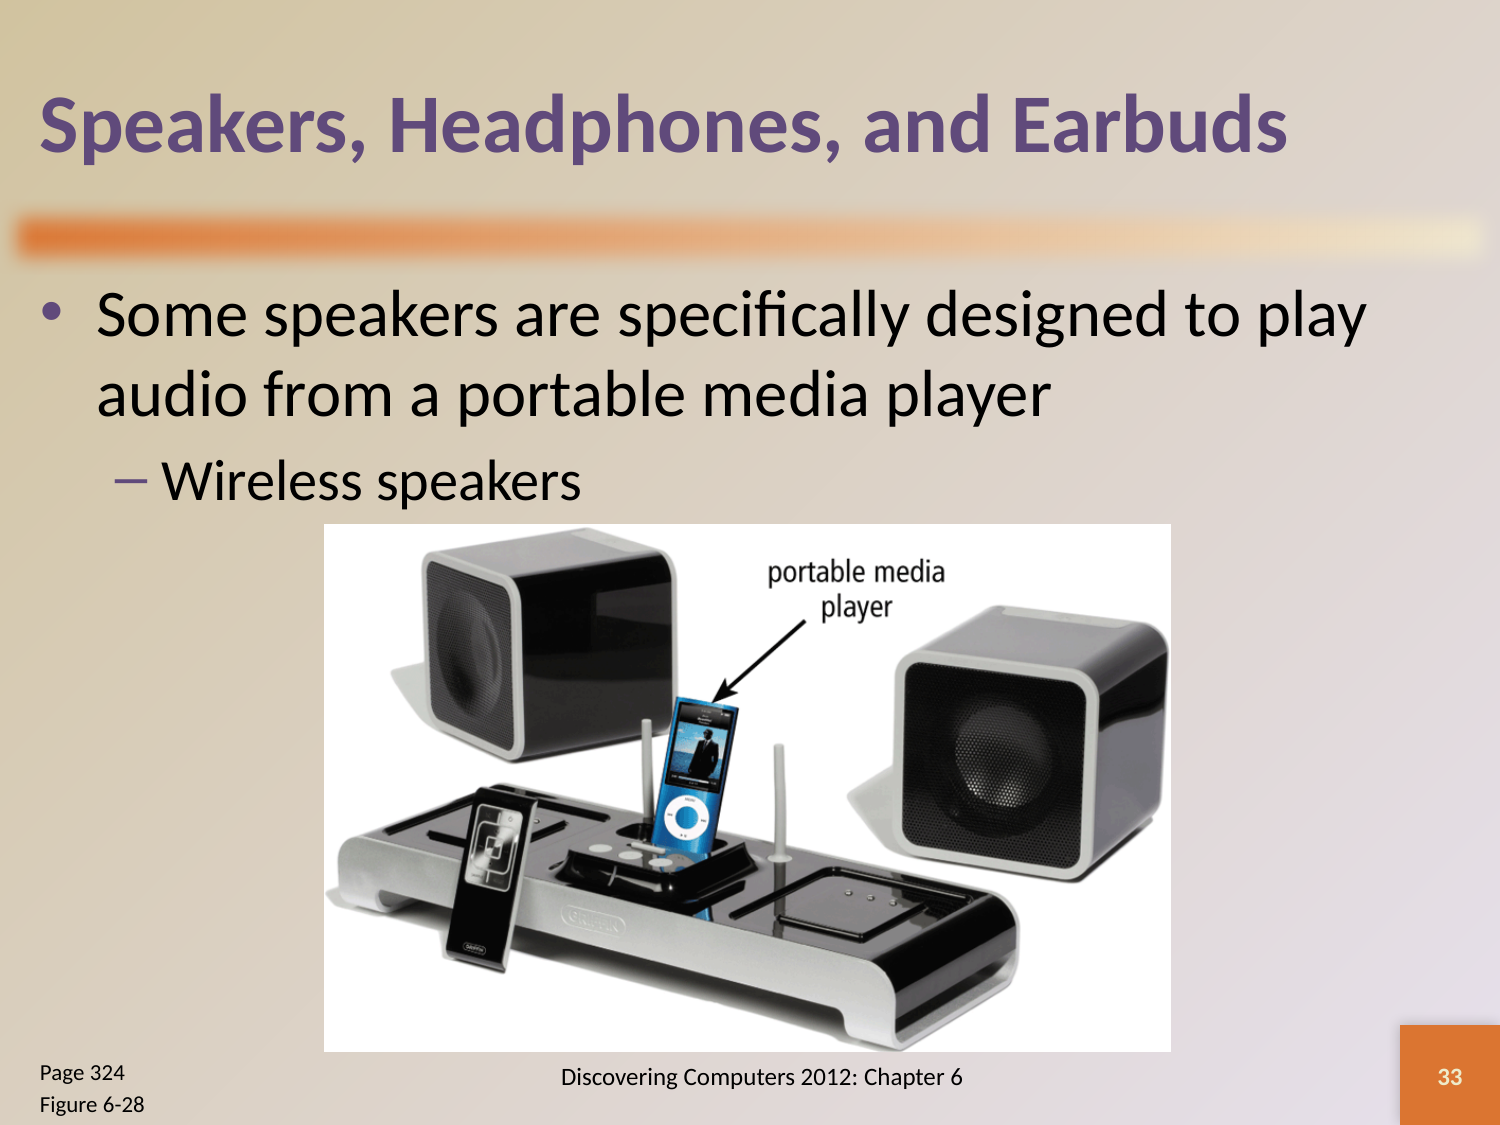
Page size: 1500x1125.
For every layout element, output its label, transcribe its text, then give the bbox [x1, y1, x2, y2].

list Some speakers are specifically designed to play audio from a portable media player Wireless speakers [24, 262, 1475, 1025]
slide_number 33 [1400, 1025, 1500, 1125]
footer Discovering Computers 2012: Chapter 6 [450, 1060, 1075, 1113]
list Page 324 Figure 6-28 [24, 1050, 300, 1125]
title Speakers, Headphones, and Earbuds [24, 24, 1475, 213]
picture [324, 524, 1172, 1052]
